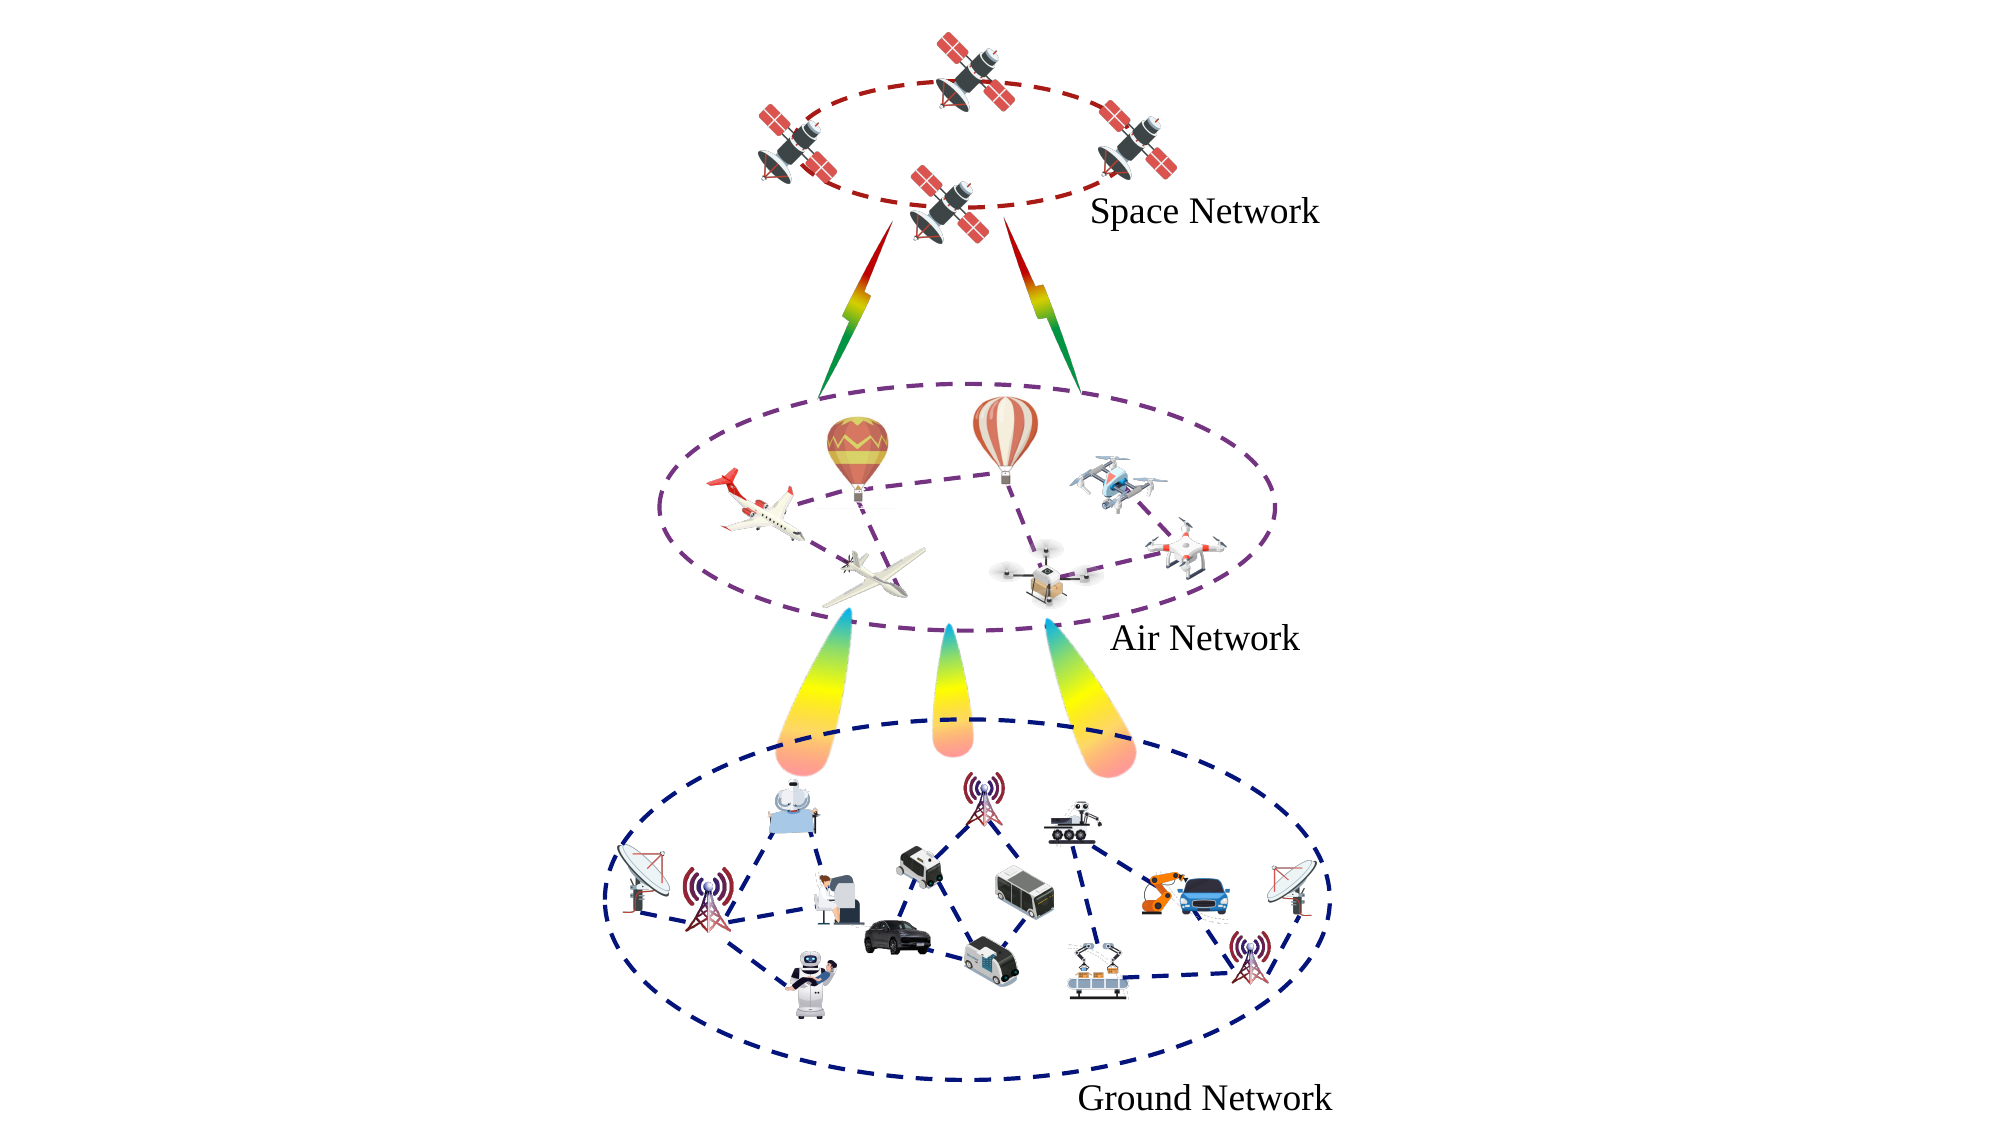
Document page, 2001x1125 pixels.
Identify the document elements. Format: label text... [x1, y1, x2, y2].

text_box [604, 719, 1330, 1080]
picture [821, 213, 887, 408]
picture [729, 624, 1023, 719]
text_box Air Network [1149, 605, 1360, 665]
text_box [659, 383, 1276, 631]
text_box Space Network [1177, 178, 1380, 239]
picture [997, 208, 1097, 403]
picture [1019, 630, 1164, 719]
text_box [757, 32, 1177, 244]
text_box Ground Network [1014, 1065, 1396, 1125]
